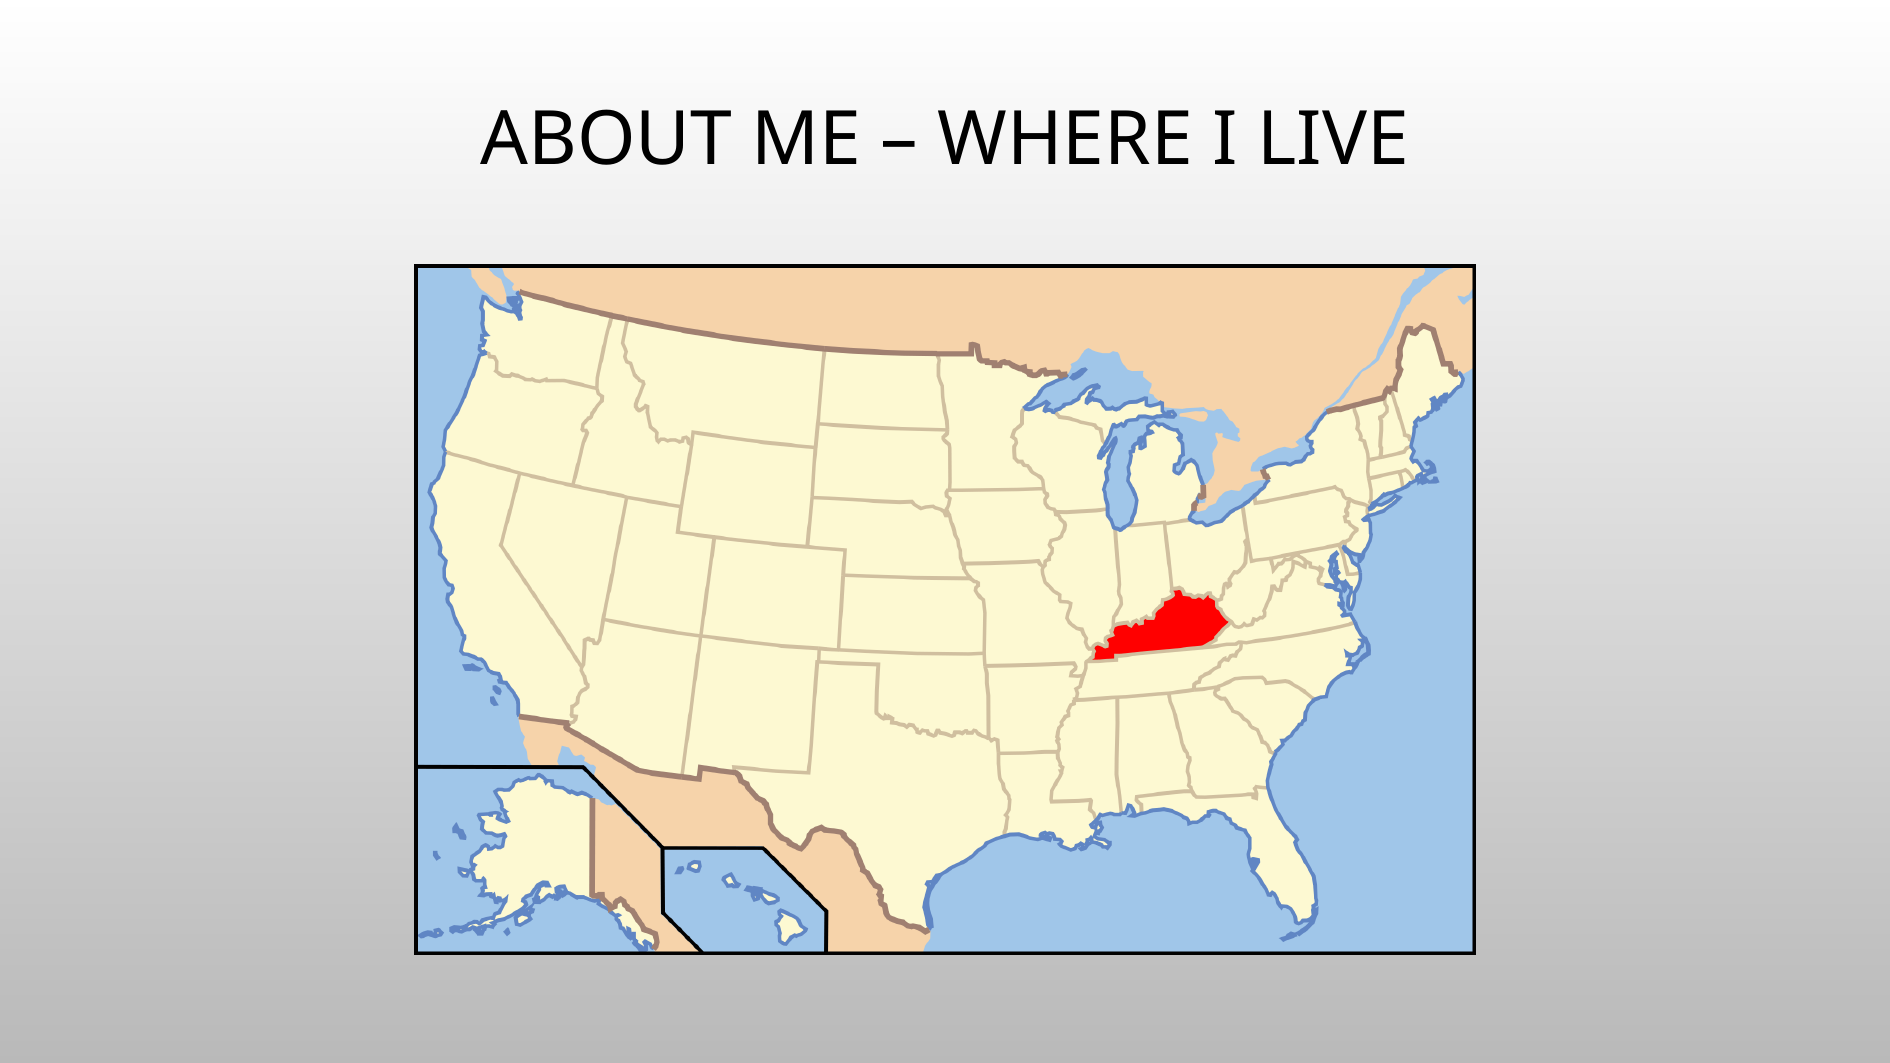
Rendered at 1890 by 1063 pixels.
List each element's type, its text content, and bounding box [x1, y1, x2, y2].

title About Me – Where I Live [141, 16, 1749, 265]
picture [413, 263, 1476, 955]
